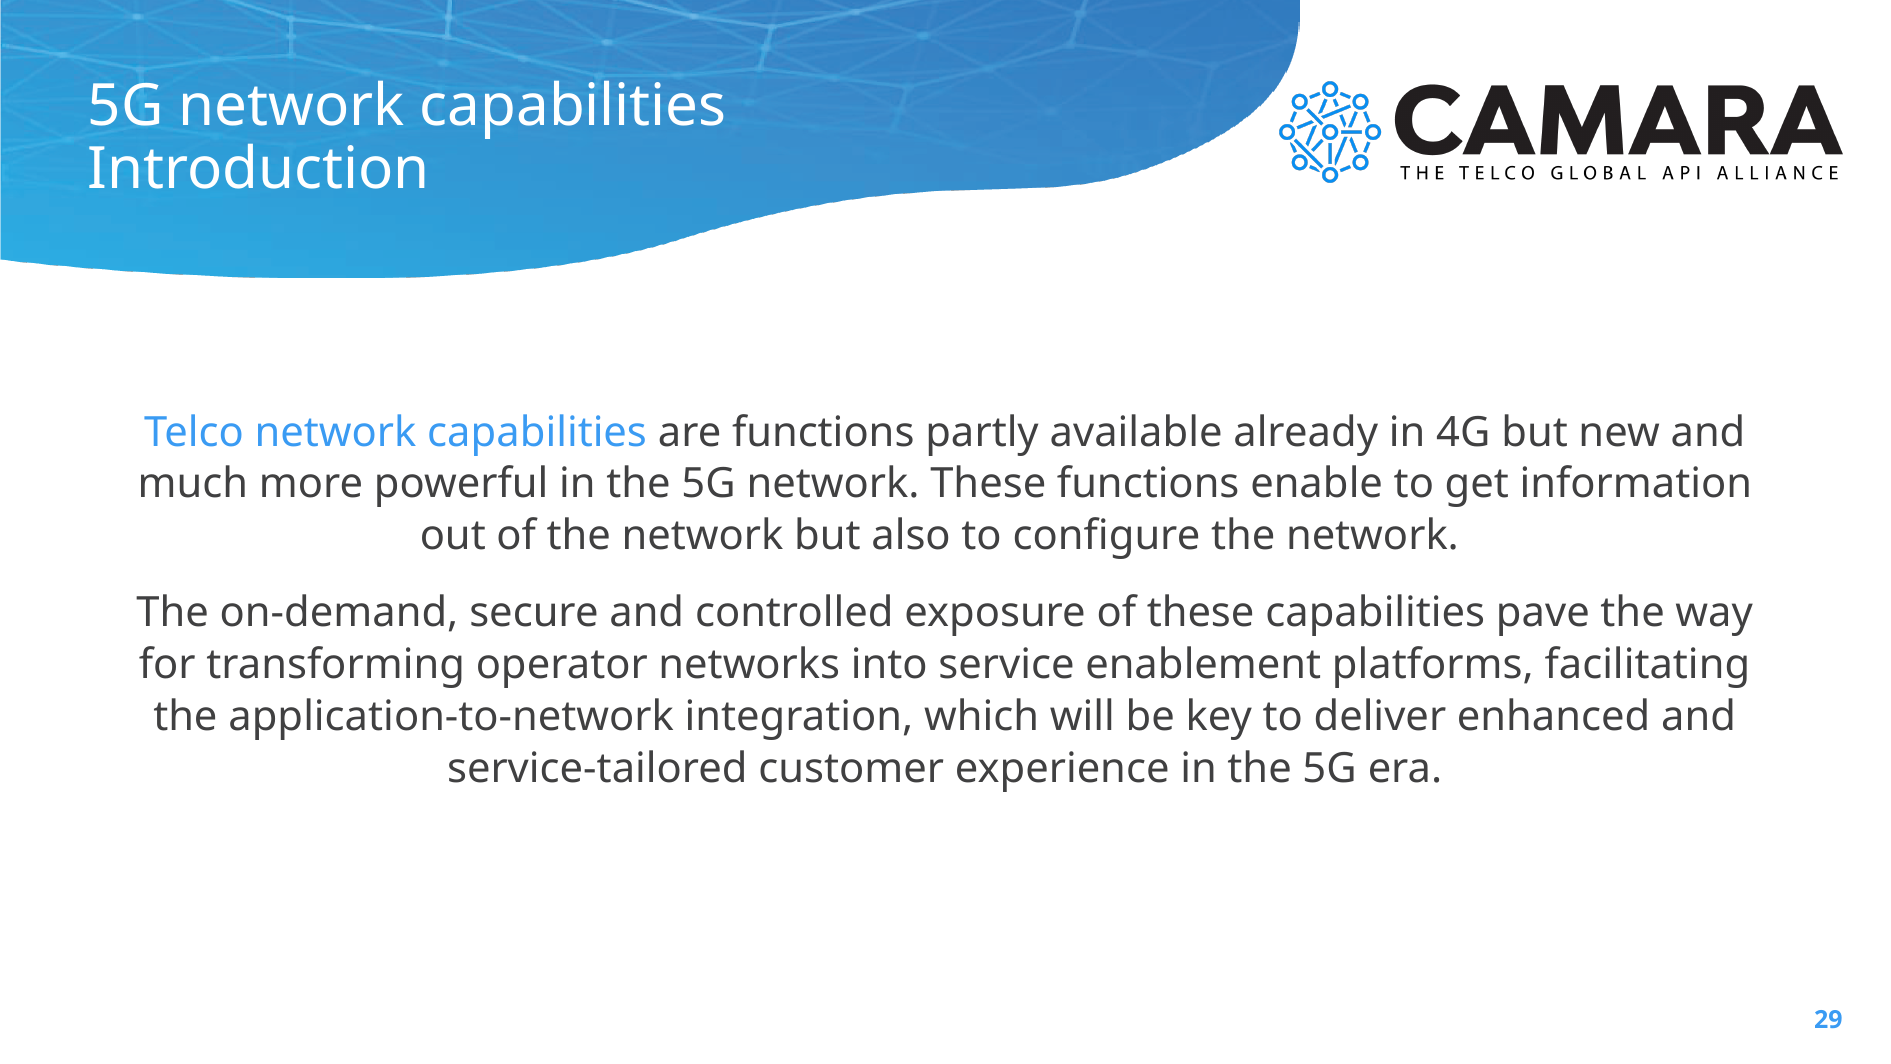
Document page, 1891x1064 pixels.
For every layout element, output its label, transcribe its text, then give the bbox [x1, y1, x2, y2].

list Telco network capabilities are functions partly available already in 4G but new and much more powerful in the 5G network. These functions enable to get information out of the network but also to configure the network. The on-demand, secure and controlled exposure of these capabilities pave the way for transforming operator networks into service enablement platforms, facilitating the application-to-network integration, which will be key to deliver enhanced and service-tailored customer experience in the 5G era. [122, 402, 1768, 1007]
title 5G network capabilities Introduction [72, 67, 1869, 197]
picture [0, 0, 1300, 278]
